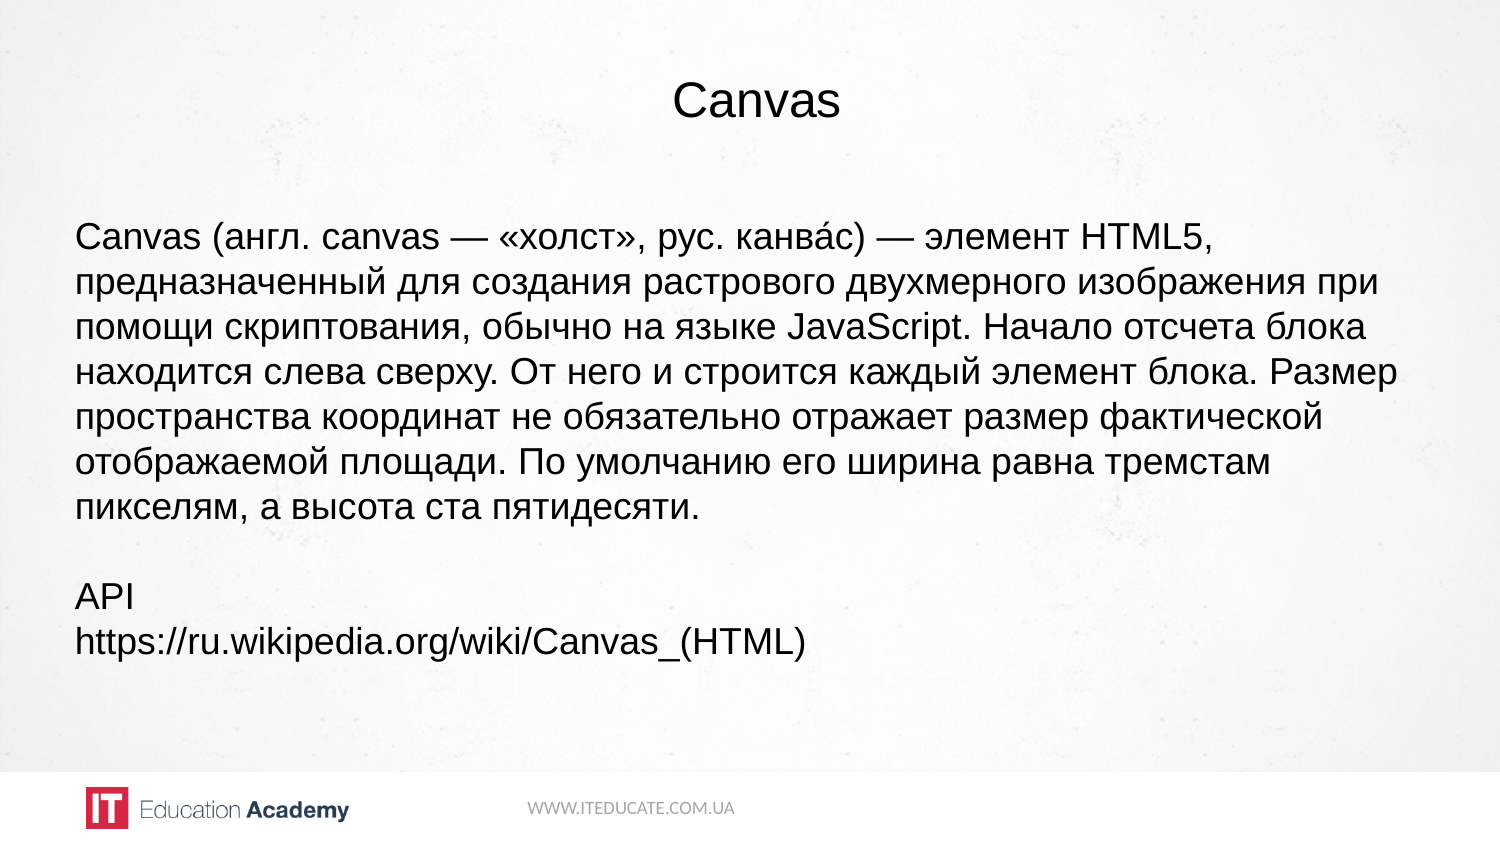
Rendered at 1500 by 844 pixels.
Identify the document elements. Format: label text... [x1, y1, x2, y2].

text_box Canvas (англ. canvas — «холст», рус. канва́с) — элемент HTML5, предназначенный для создания растрового двухмерного изображения при помощи скриптования, обычно на языке JavaScript. Начало отсчета блока находится слева сверху. От него и строится каждый элемент блока. Размер пространства координат не обязательно отражает размер фактической отображаемой площади. По умолчанию его ширина равна тремстам пикселям, а высота ста пятидесяти. API https://ru.wikipedia.org/wiki/Canvas_(HTML) [60, 204, 1455, 345]
text_box WWW.ITEDUCATE.COM.UA [512, 784, 987, 829]
picture [85, 787, 349, 829]
text_box Canvas [44, 59, 1470, 151]
text_box [17, 209, 1497, 615]
text_box [75, 56, 1485, 195]
picture [0, 0, 1500, 772]
